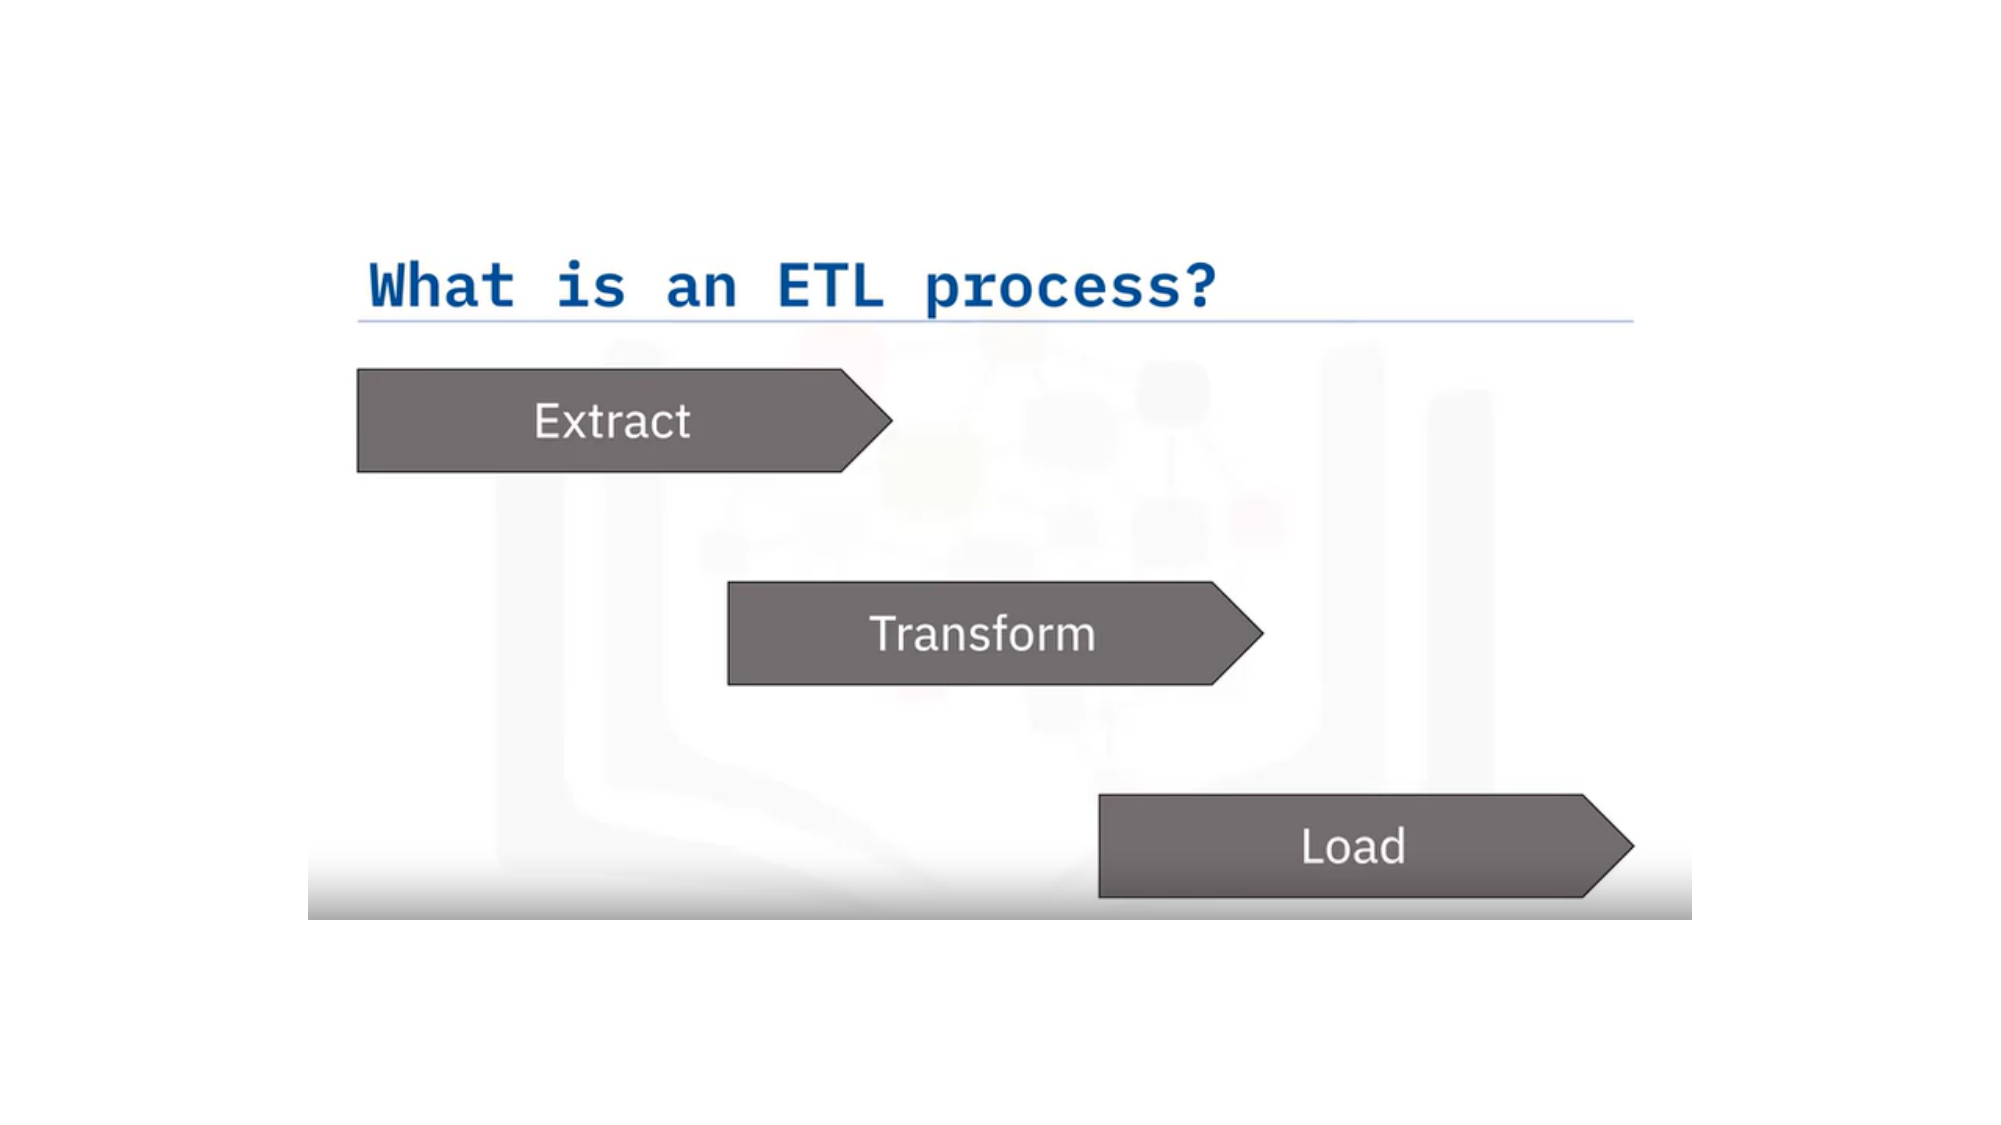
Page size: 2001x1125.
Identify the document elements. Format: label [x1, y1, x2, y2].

picture [308, 205, 1692, 920]
